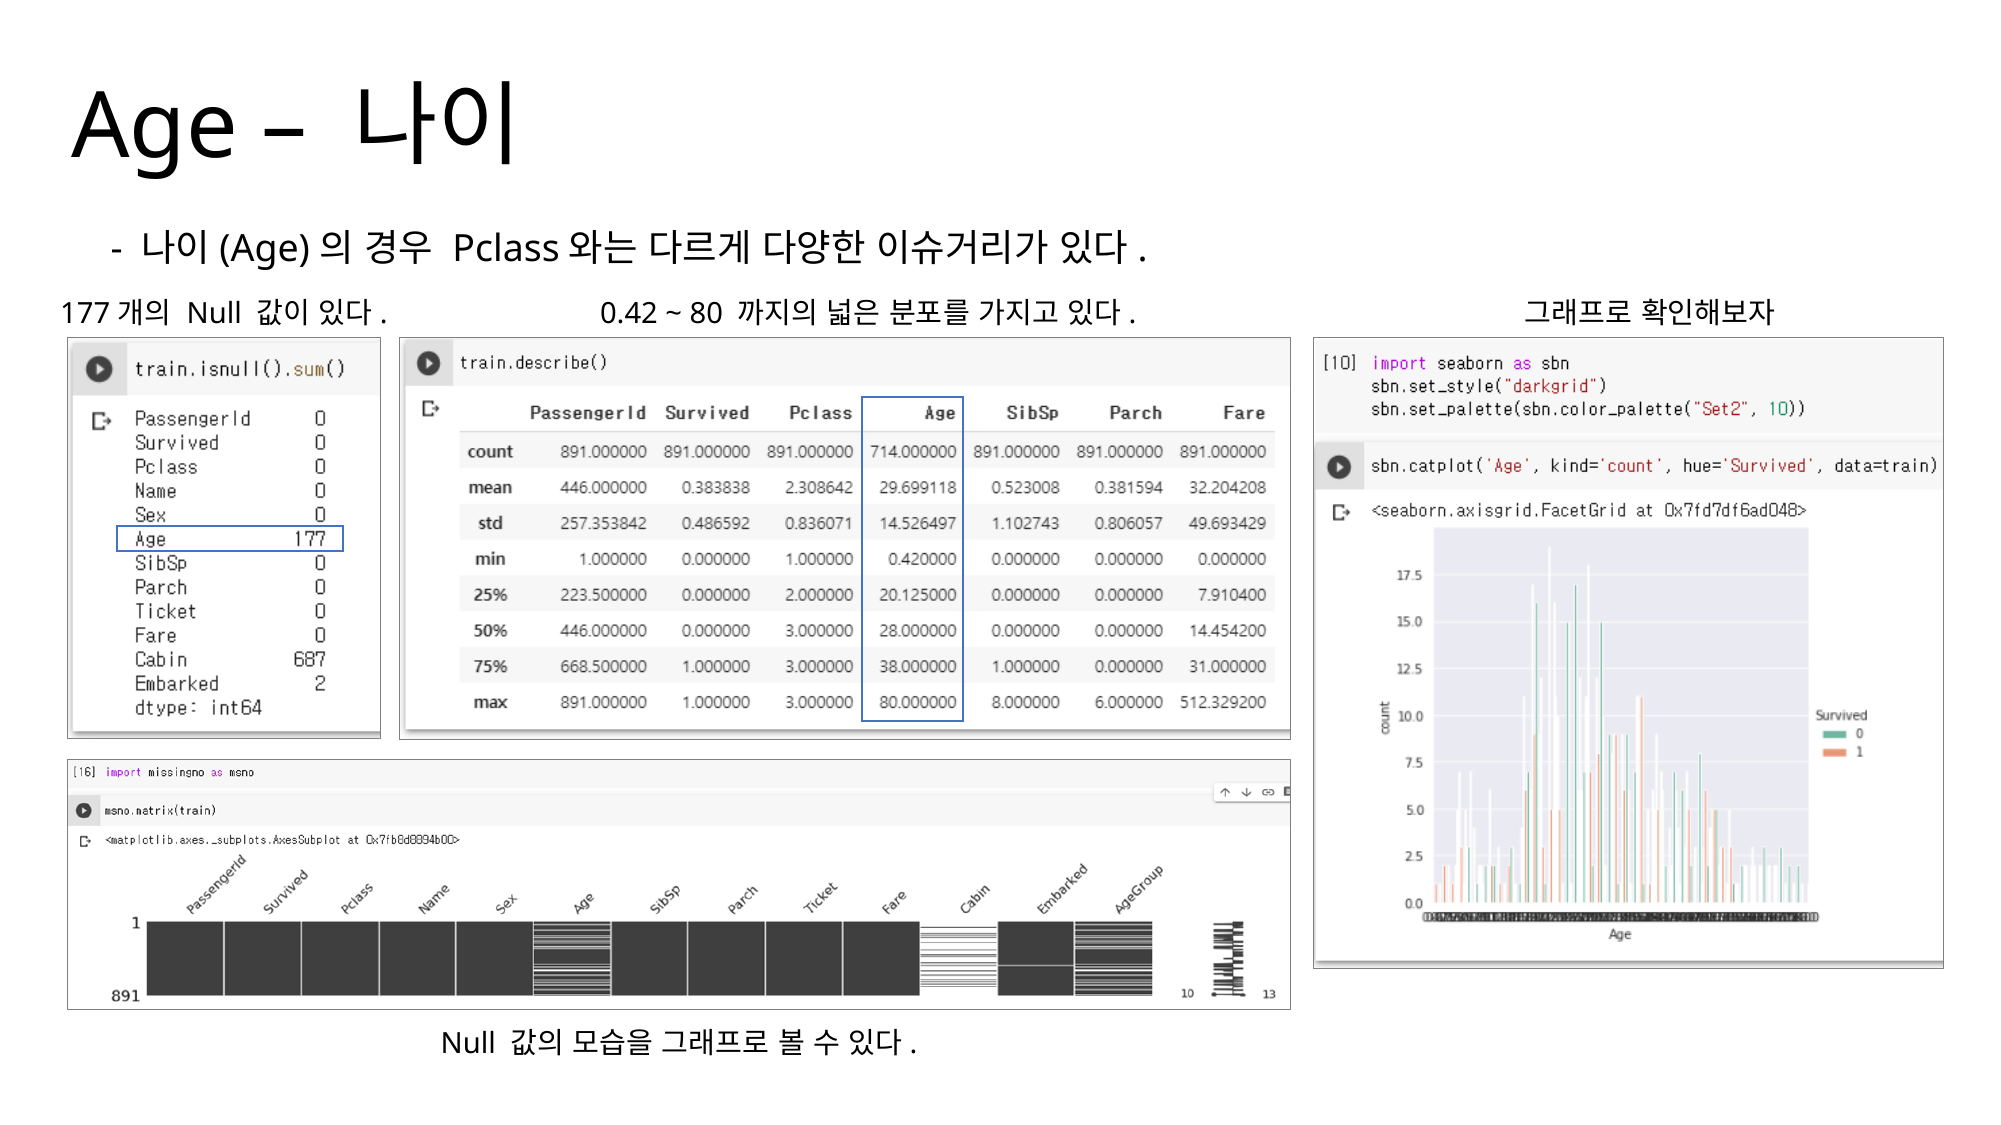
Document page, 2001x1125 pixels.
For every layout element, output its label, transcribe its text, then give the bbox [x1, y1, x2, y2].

text_box - 나이(Age)의 경우 Pclass와는 다르게 다양한 이슈거리가 있다. [95, 216, 1857, 277]
text_box Age – 나이 [56, 58, 538, 183]
text_box Null 값의 모습을 그래프로 볼 수 있다. [425, 1009, 933, 1067]
picture [399, 337, 1291, 740]
picture [67, 759, 1291, 1009]
text_box 그래프로 확인해보자 [1509, 269, 1791, 337]
text_box 0.42 ~ 80 까지의 넓은 분포를 가지고 있다. [585, 269, 1152, 337]
picture [67, 337, 381, 739]
picture [1313, 337, 1944, 969]
text_box 177개의 Null 값이 있다. [45, 269, 403, 337]
